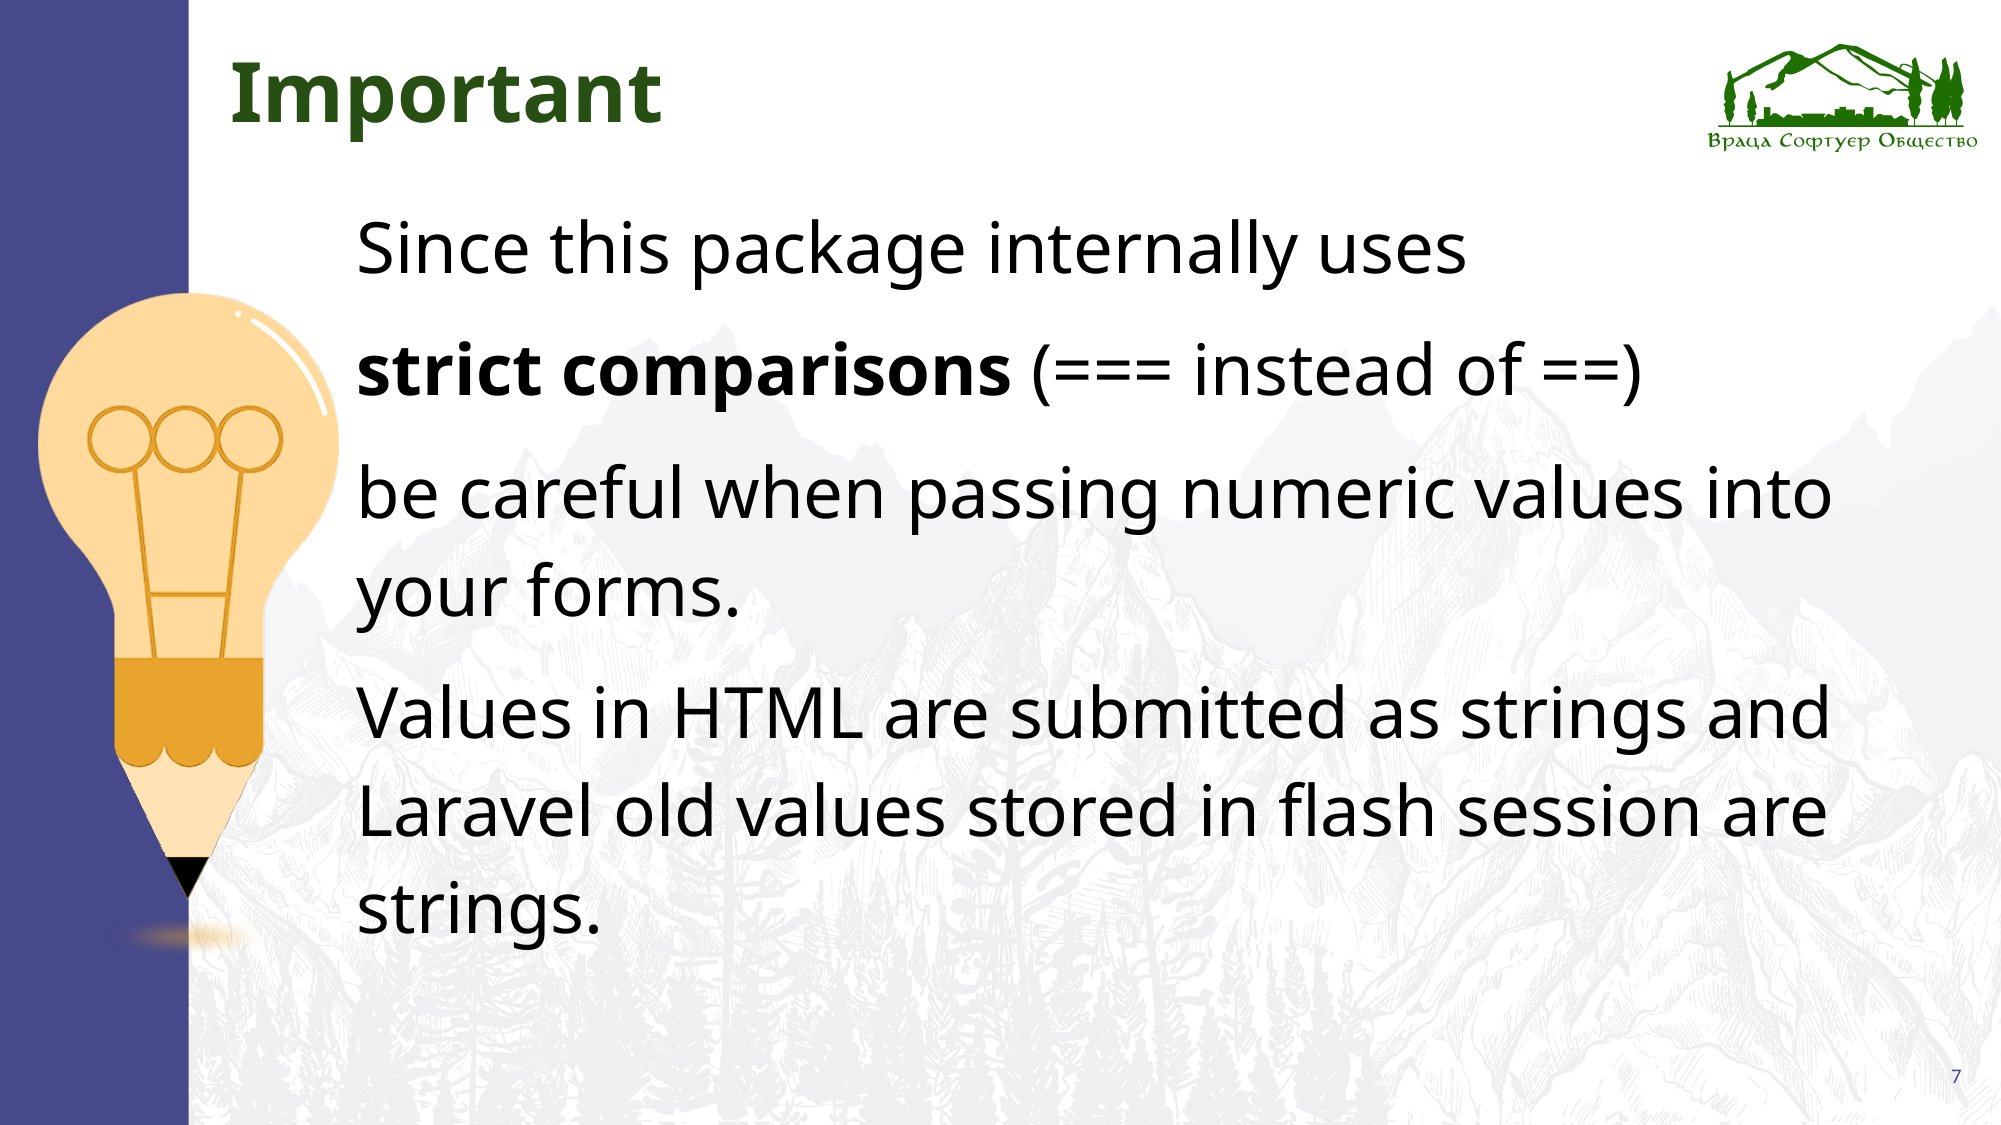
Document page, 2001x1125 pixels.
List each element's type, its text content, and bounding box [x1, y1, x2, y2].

picture [38, 293, 338, 961]
list Since this package internally uses strict comparisons (=== instead of ==) be careful when passing numeric values into your forms. Values in HTML are submitted as strings and Laravel old values stored in flash session are strings. [338, 183, 1968, 1050]
title Important [212, 16, 1591, 162]
picture [1703, 19, 1981, 165]
slide_number 7 [1897, 1049, 1968, 1101]
